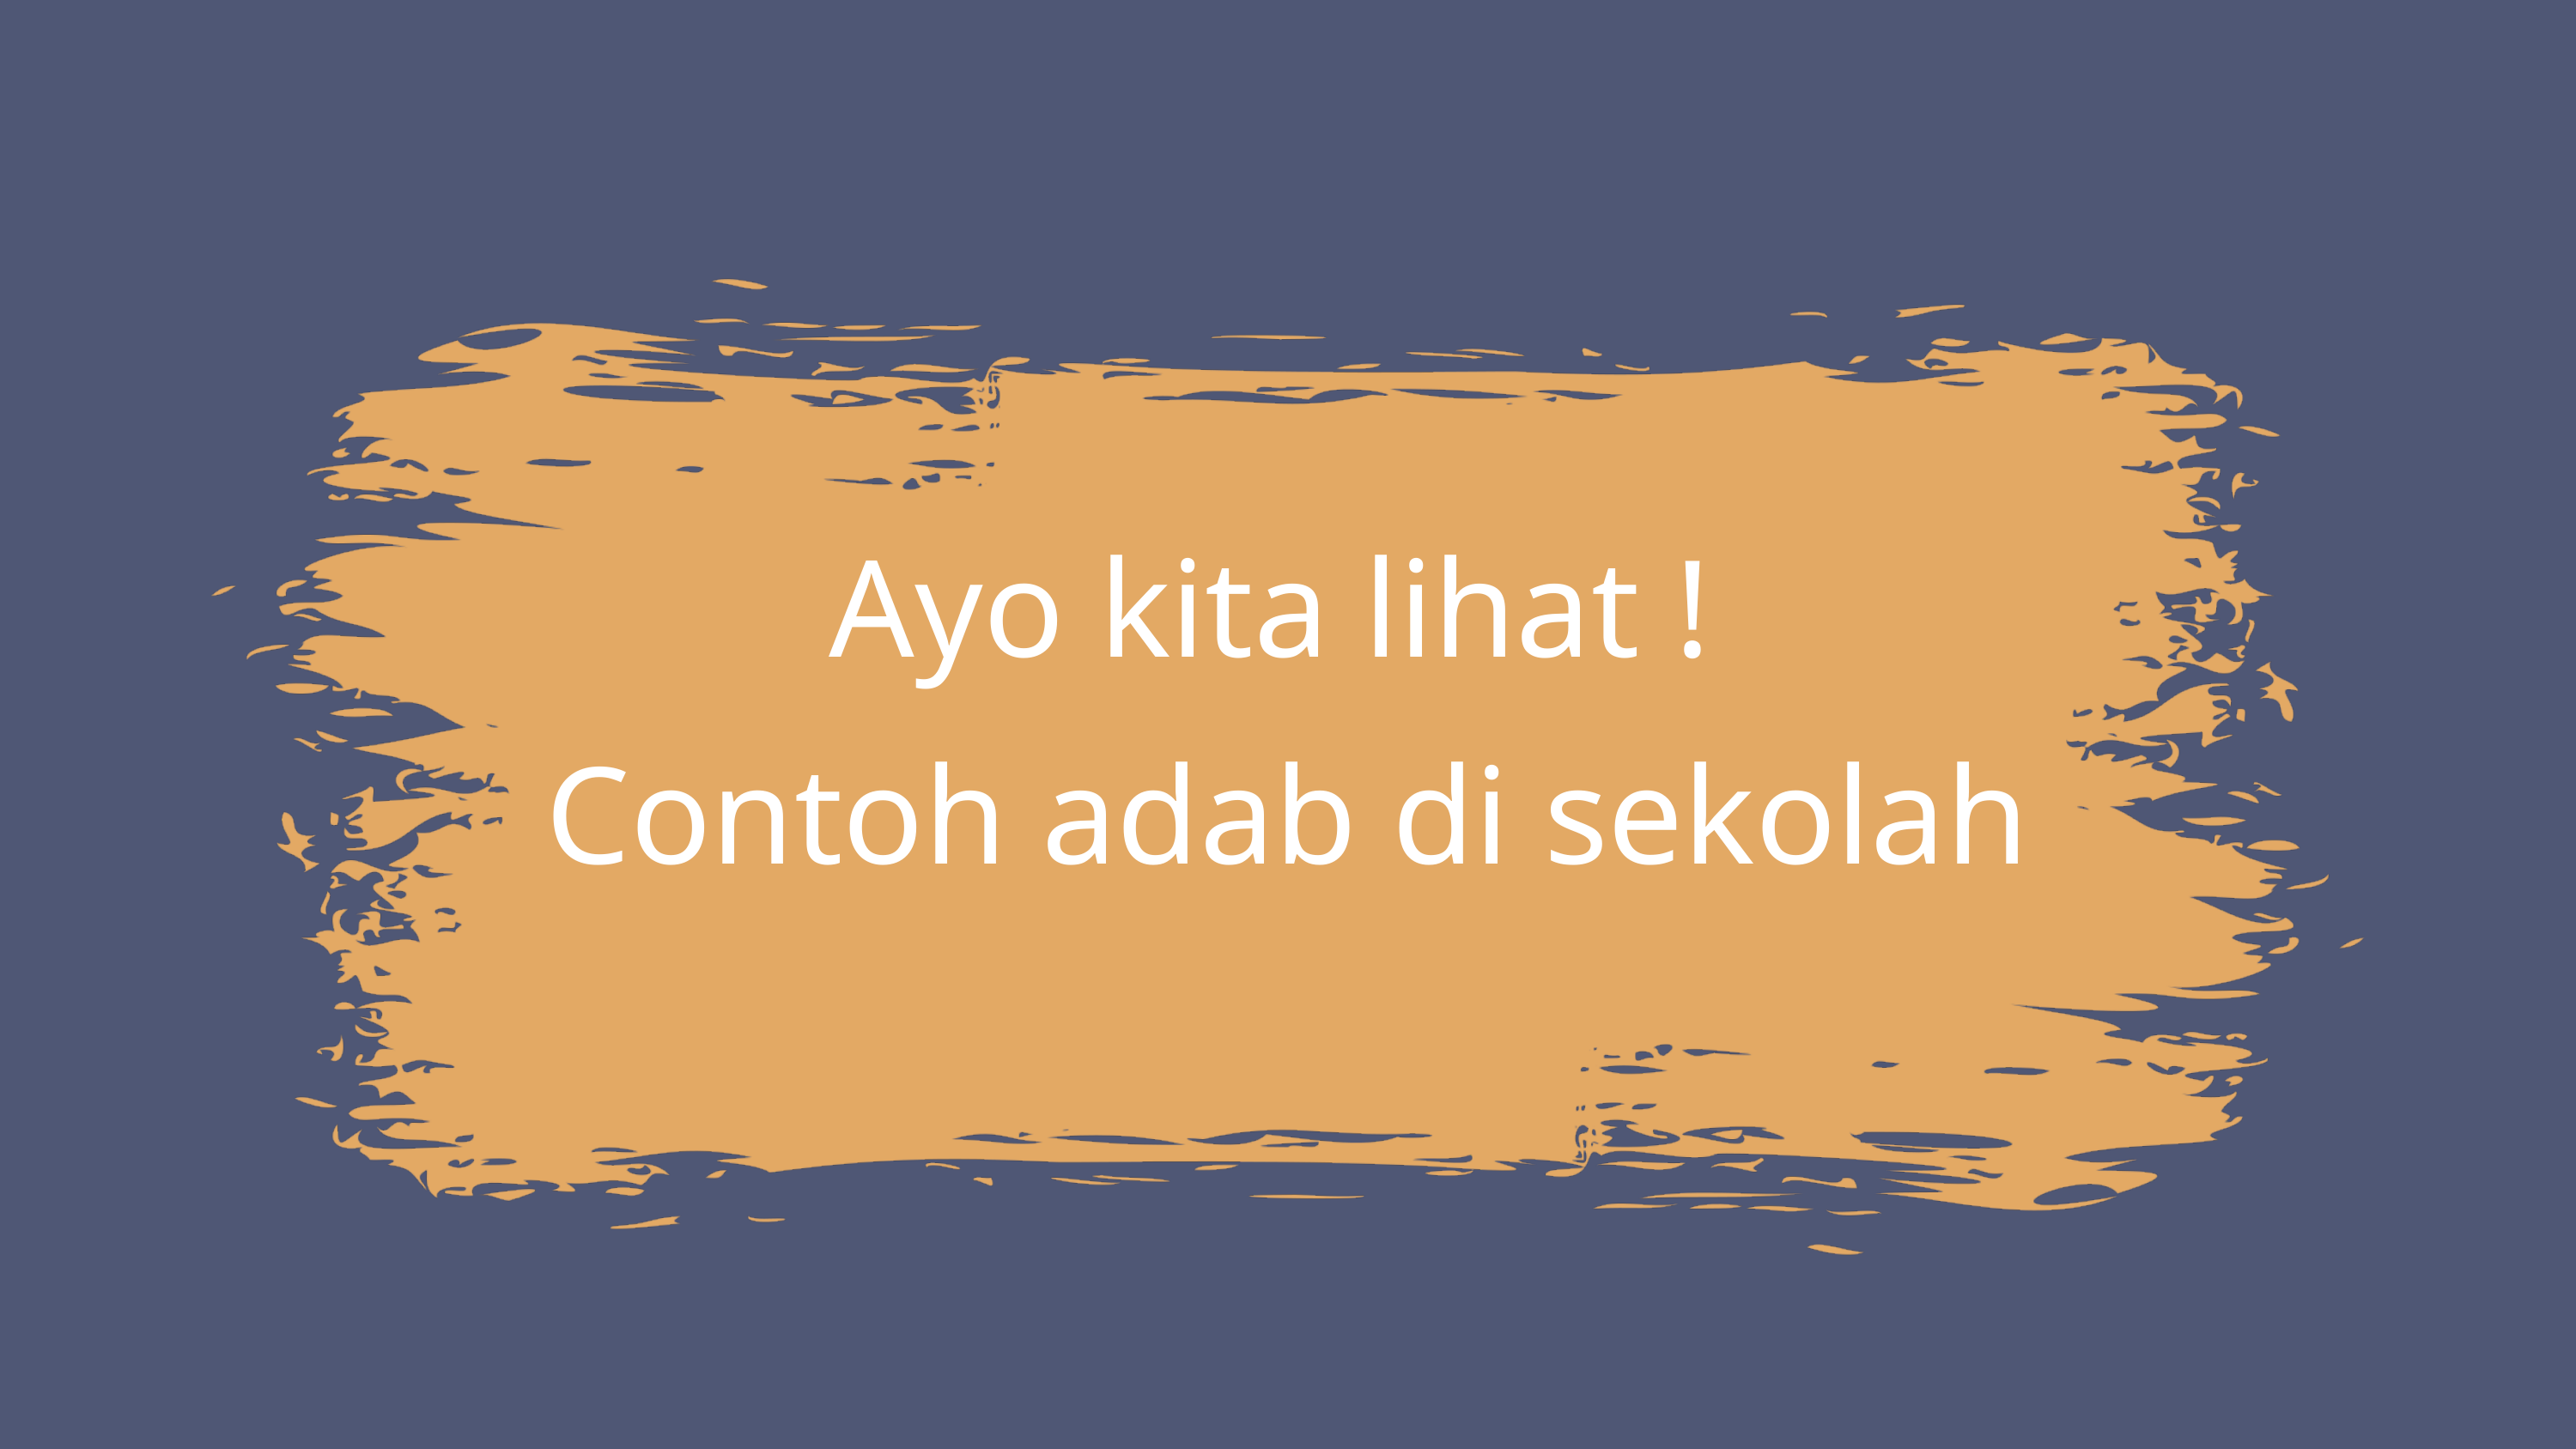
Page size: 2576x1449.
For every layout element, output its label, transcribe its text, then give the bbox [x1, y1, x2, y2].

text_box [211, 276, 2365, 1258]
text_box Contoh adab di sekolah [441, 702, 2134, 891]
text_box Ayo kita lihat ! [704, 495, 1872, 684]
